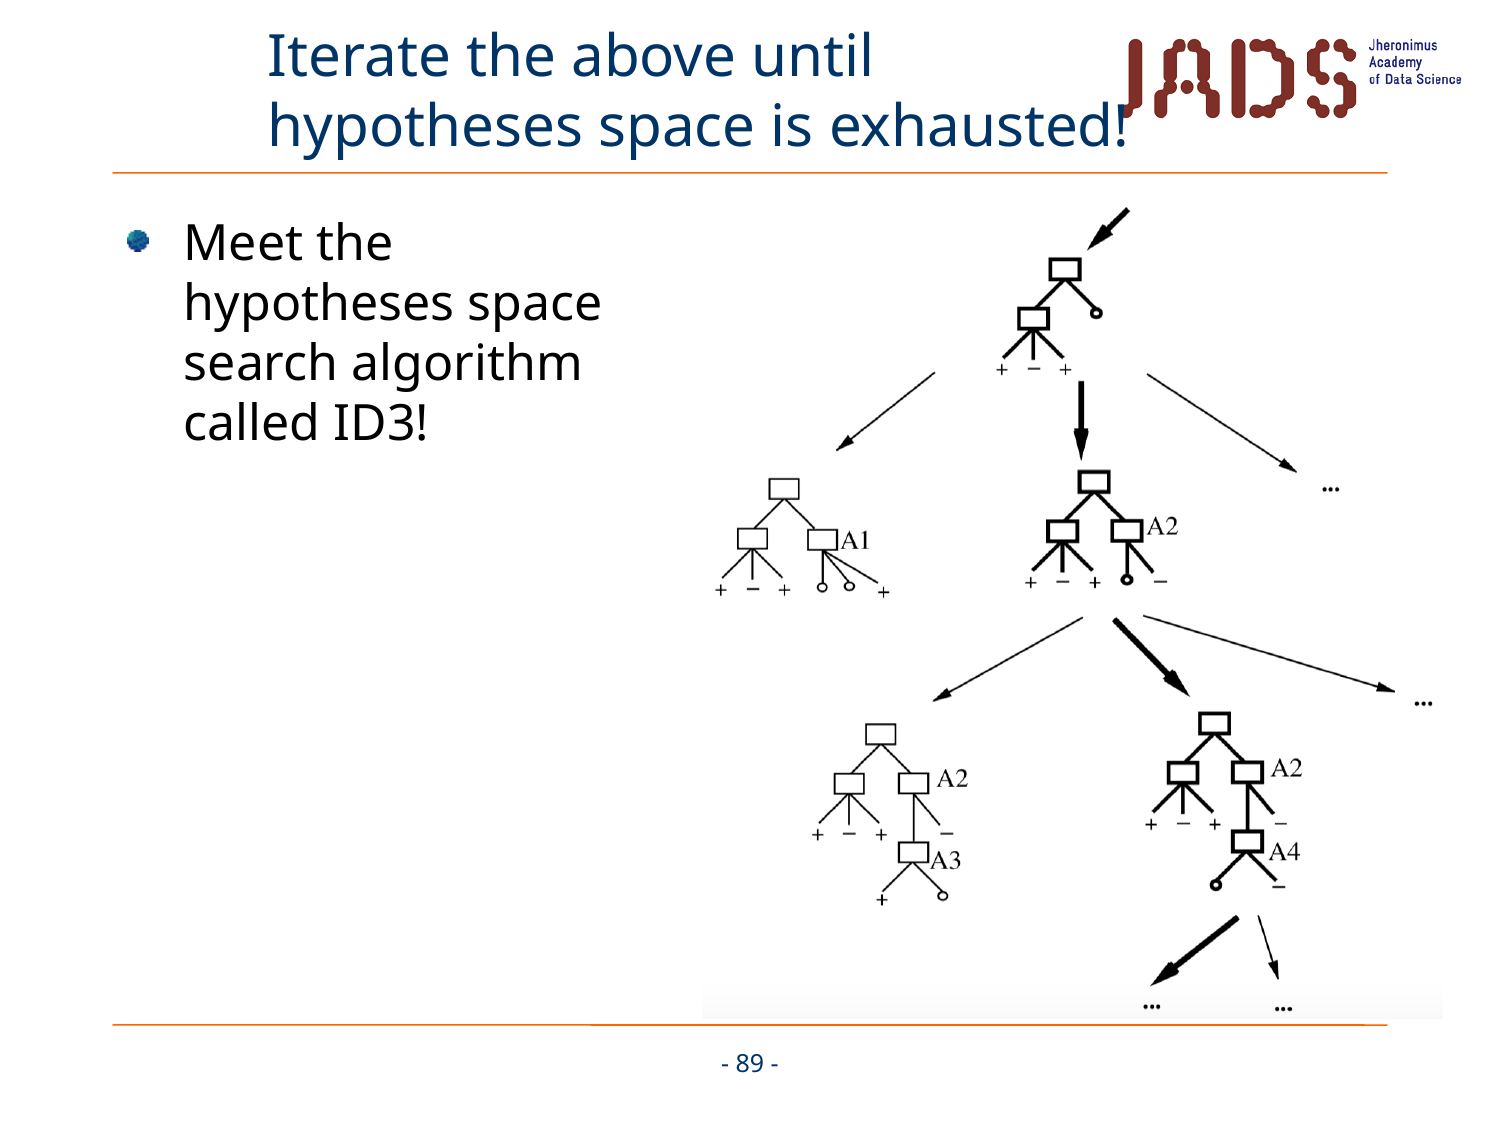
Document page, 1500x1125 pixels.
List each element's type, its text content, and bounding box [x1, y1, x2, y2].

picture [701, 182, 1443, 1019]
list Meet the hypotheses space search algorithm called ID3! [112, 203, 671, 988]
title Iterate the above until hypotheses space is exhausted! [252, 19, 1185, 157]
slide_number - 89 - [670, 1039, 830, 1078]
picture [127, 230, 149, 252]
picture [1080, 0, 1500, 157]
